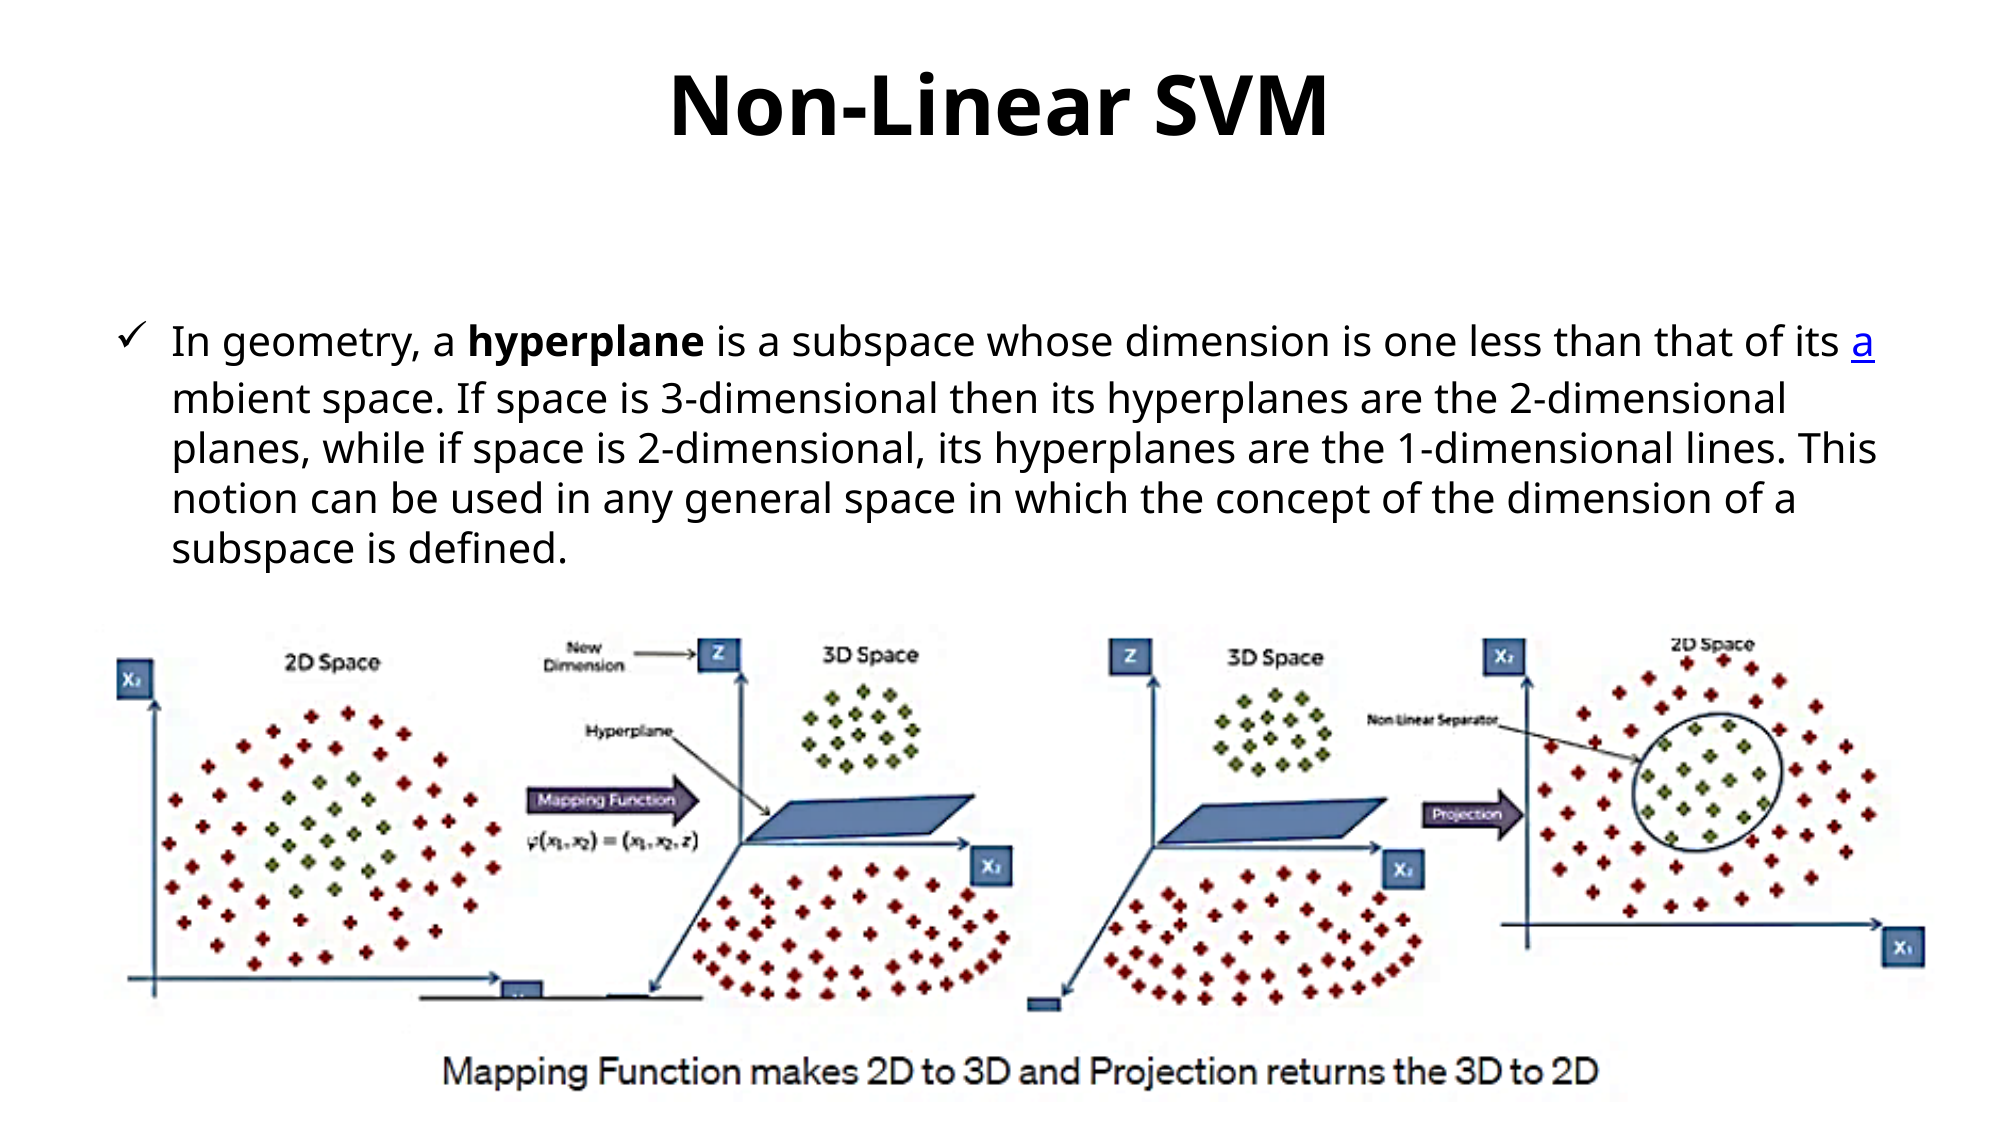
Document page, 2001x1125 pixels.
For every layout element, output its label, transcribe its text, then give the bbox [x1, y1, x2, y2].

title Non-Linear SVM [99, 45, 1900, 233]
list In geometry, a hyperplane is a subspace whose dimension is one less than that of its ambient space. If space is 3-dimensional then its hyperplanes are the 2-dimensional planes, while if space is 2-dimensional, its hyperplanes are the 1-dimensional lines. This notion can be used in any general space in which the concept of the dimension of a subspace is defined. [99, 307, 1900, 622]
picture [62, 624, 2000, 1102]
